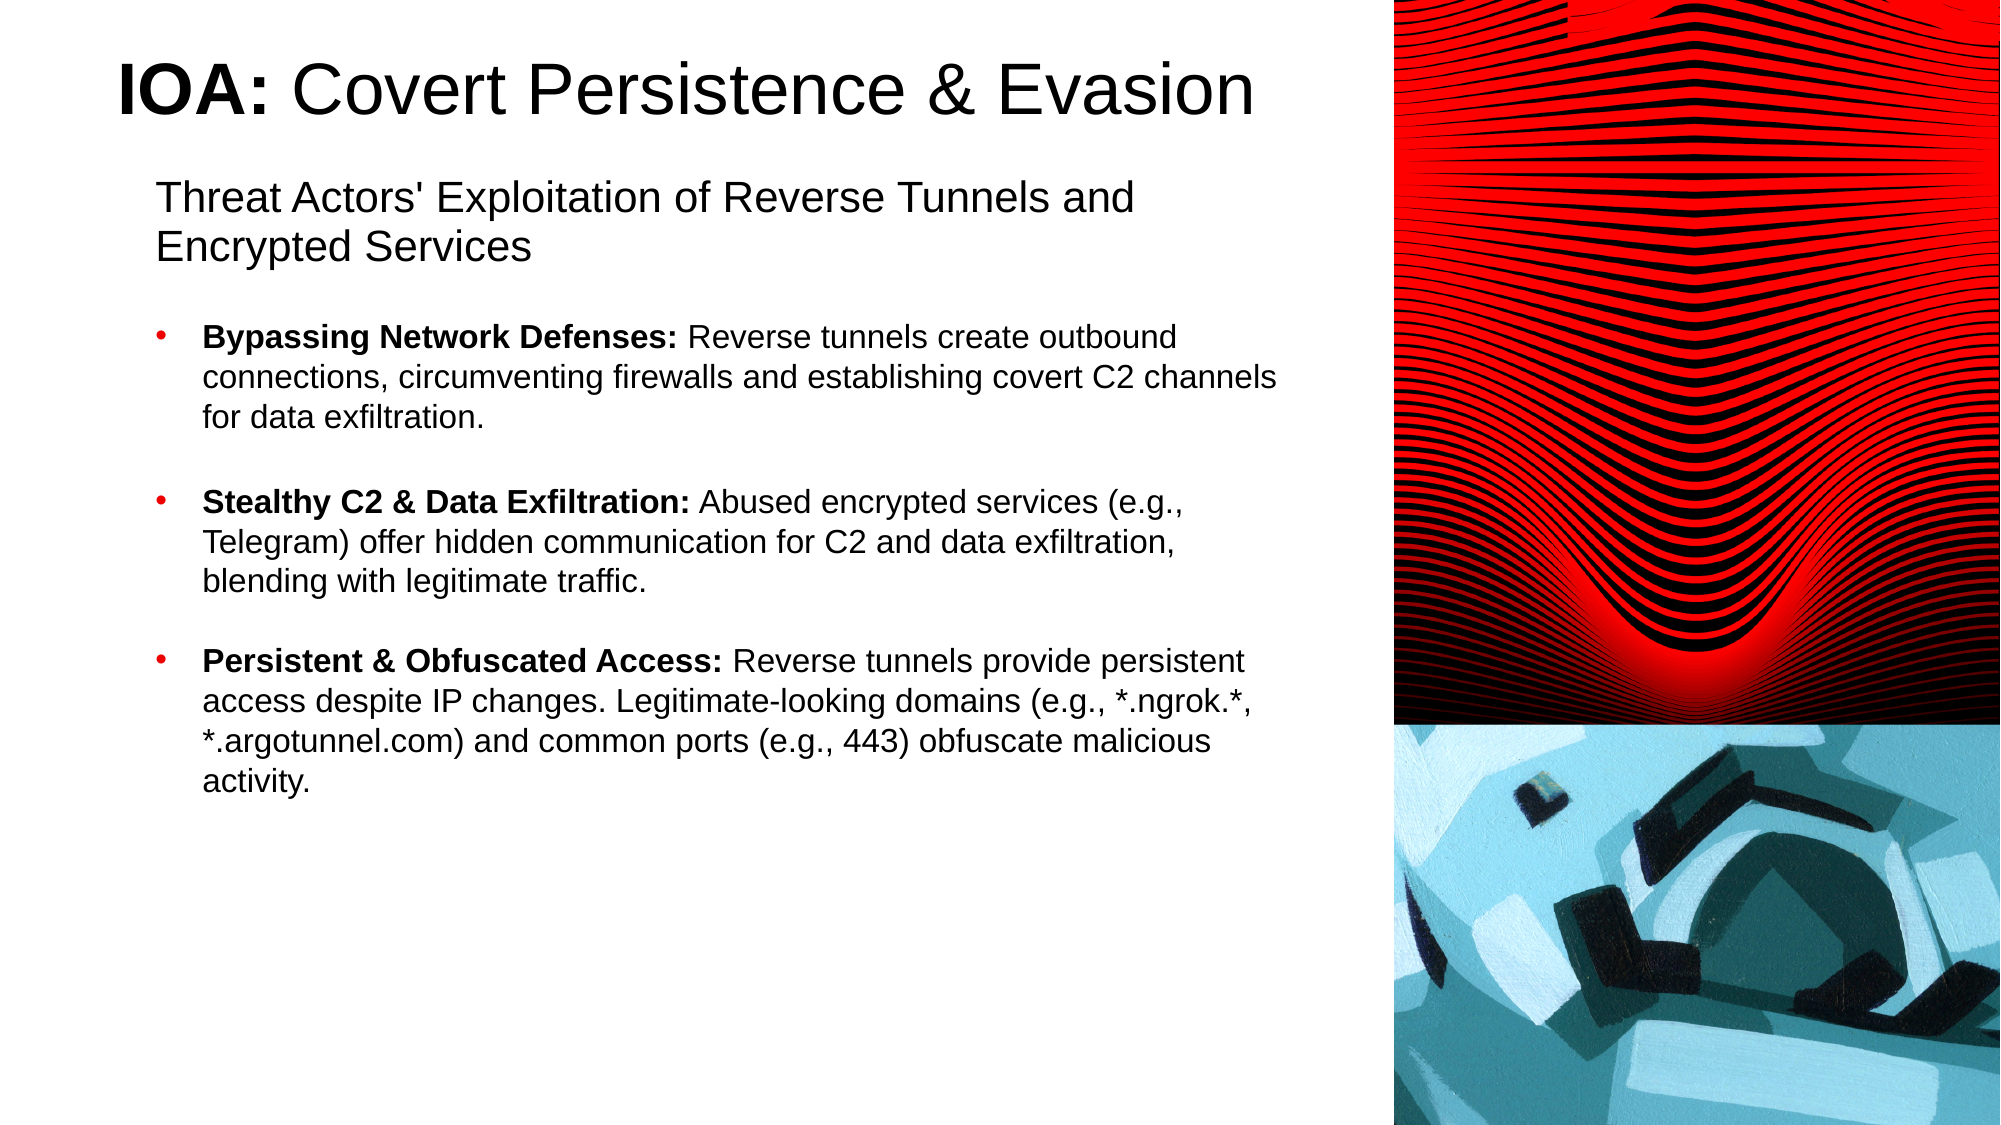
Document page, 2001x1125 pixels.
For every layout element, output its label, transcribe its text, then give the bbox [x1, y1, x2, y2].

text_box Bypassing Network Defenses: Reverse tunnels create outbound connections, circumventing firewalls and establishing covert C2 channels for data exfiltration. Stealthy C2 & Data Exfiltration: Abused encrypted services (e.g., Telegram) offer hidden communication for C2 and data exfiltration, blending with legitimate traffic. Persistent & Obfuscated Access: Reverse tunnels provide persistent access despite IP changes. Legitimate-looking domains (e.g., *.ngrok.*, *.argotunnel.com) and common ports (e.g., 443) obfuscate malicious activity. [140, 307, 1297, 861]
text_box IOA: Covert Persistence & Evasion [102, 44, 1416, 144]
text_box Threat Actors' Exploitation of Reverse Tunnels and Encrypted Services [140, 164, 1204, 283]
picture [1394, 0, 2000, 1125]
